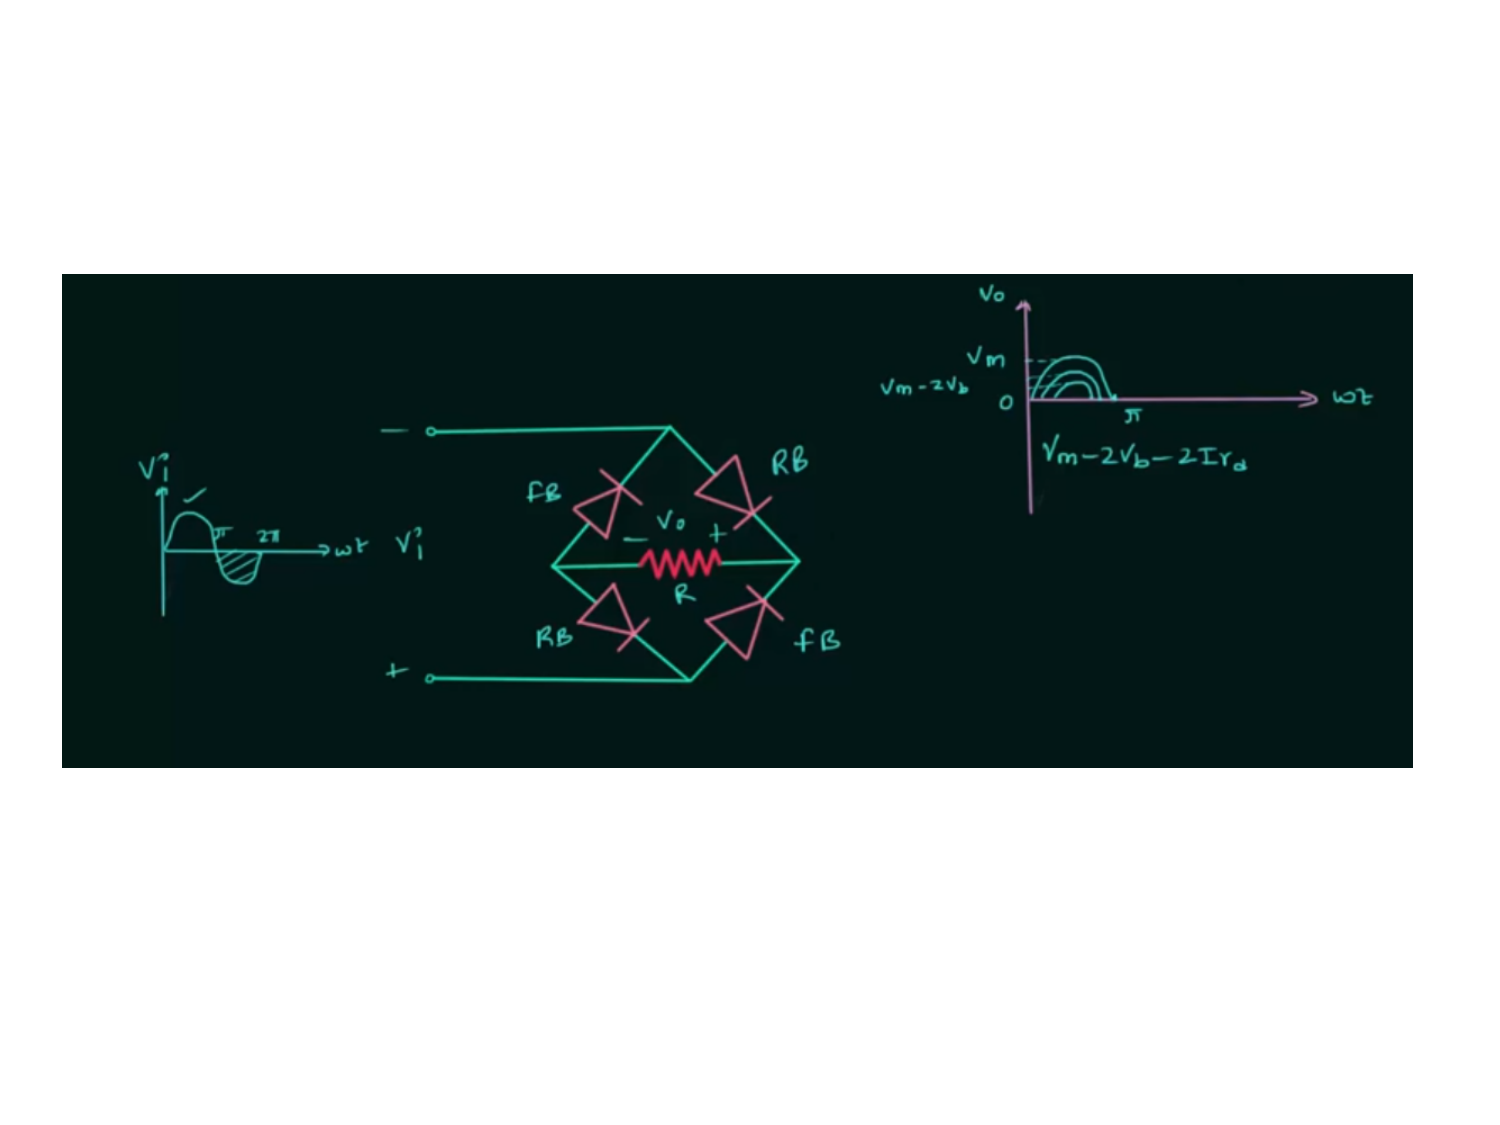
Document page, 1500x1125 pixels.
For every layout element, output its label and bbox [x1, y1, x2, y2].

list [62, 274, 1413, 768]
